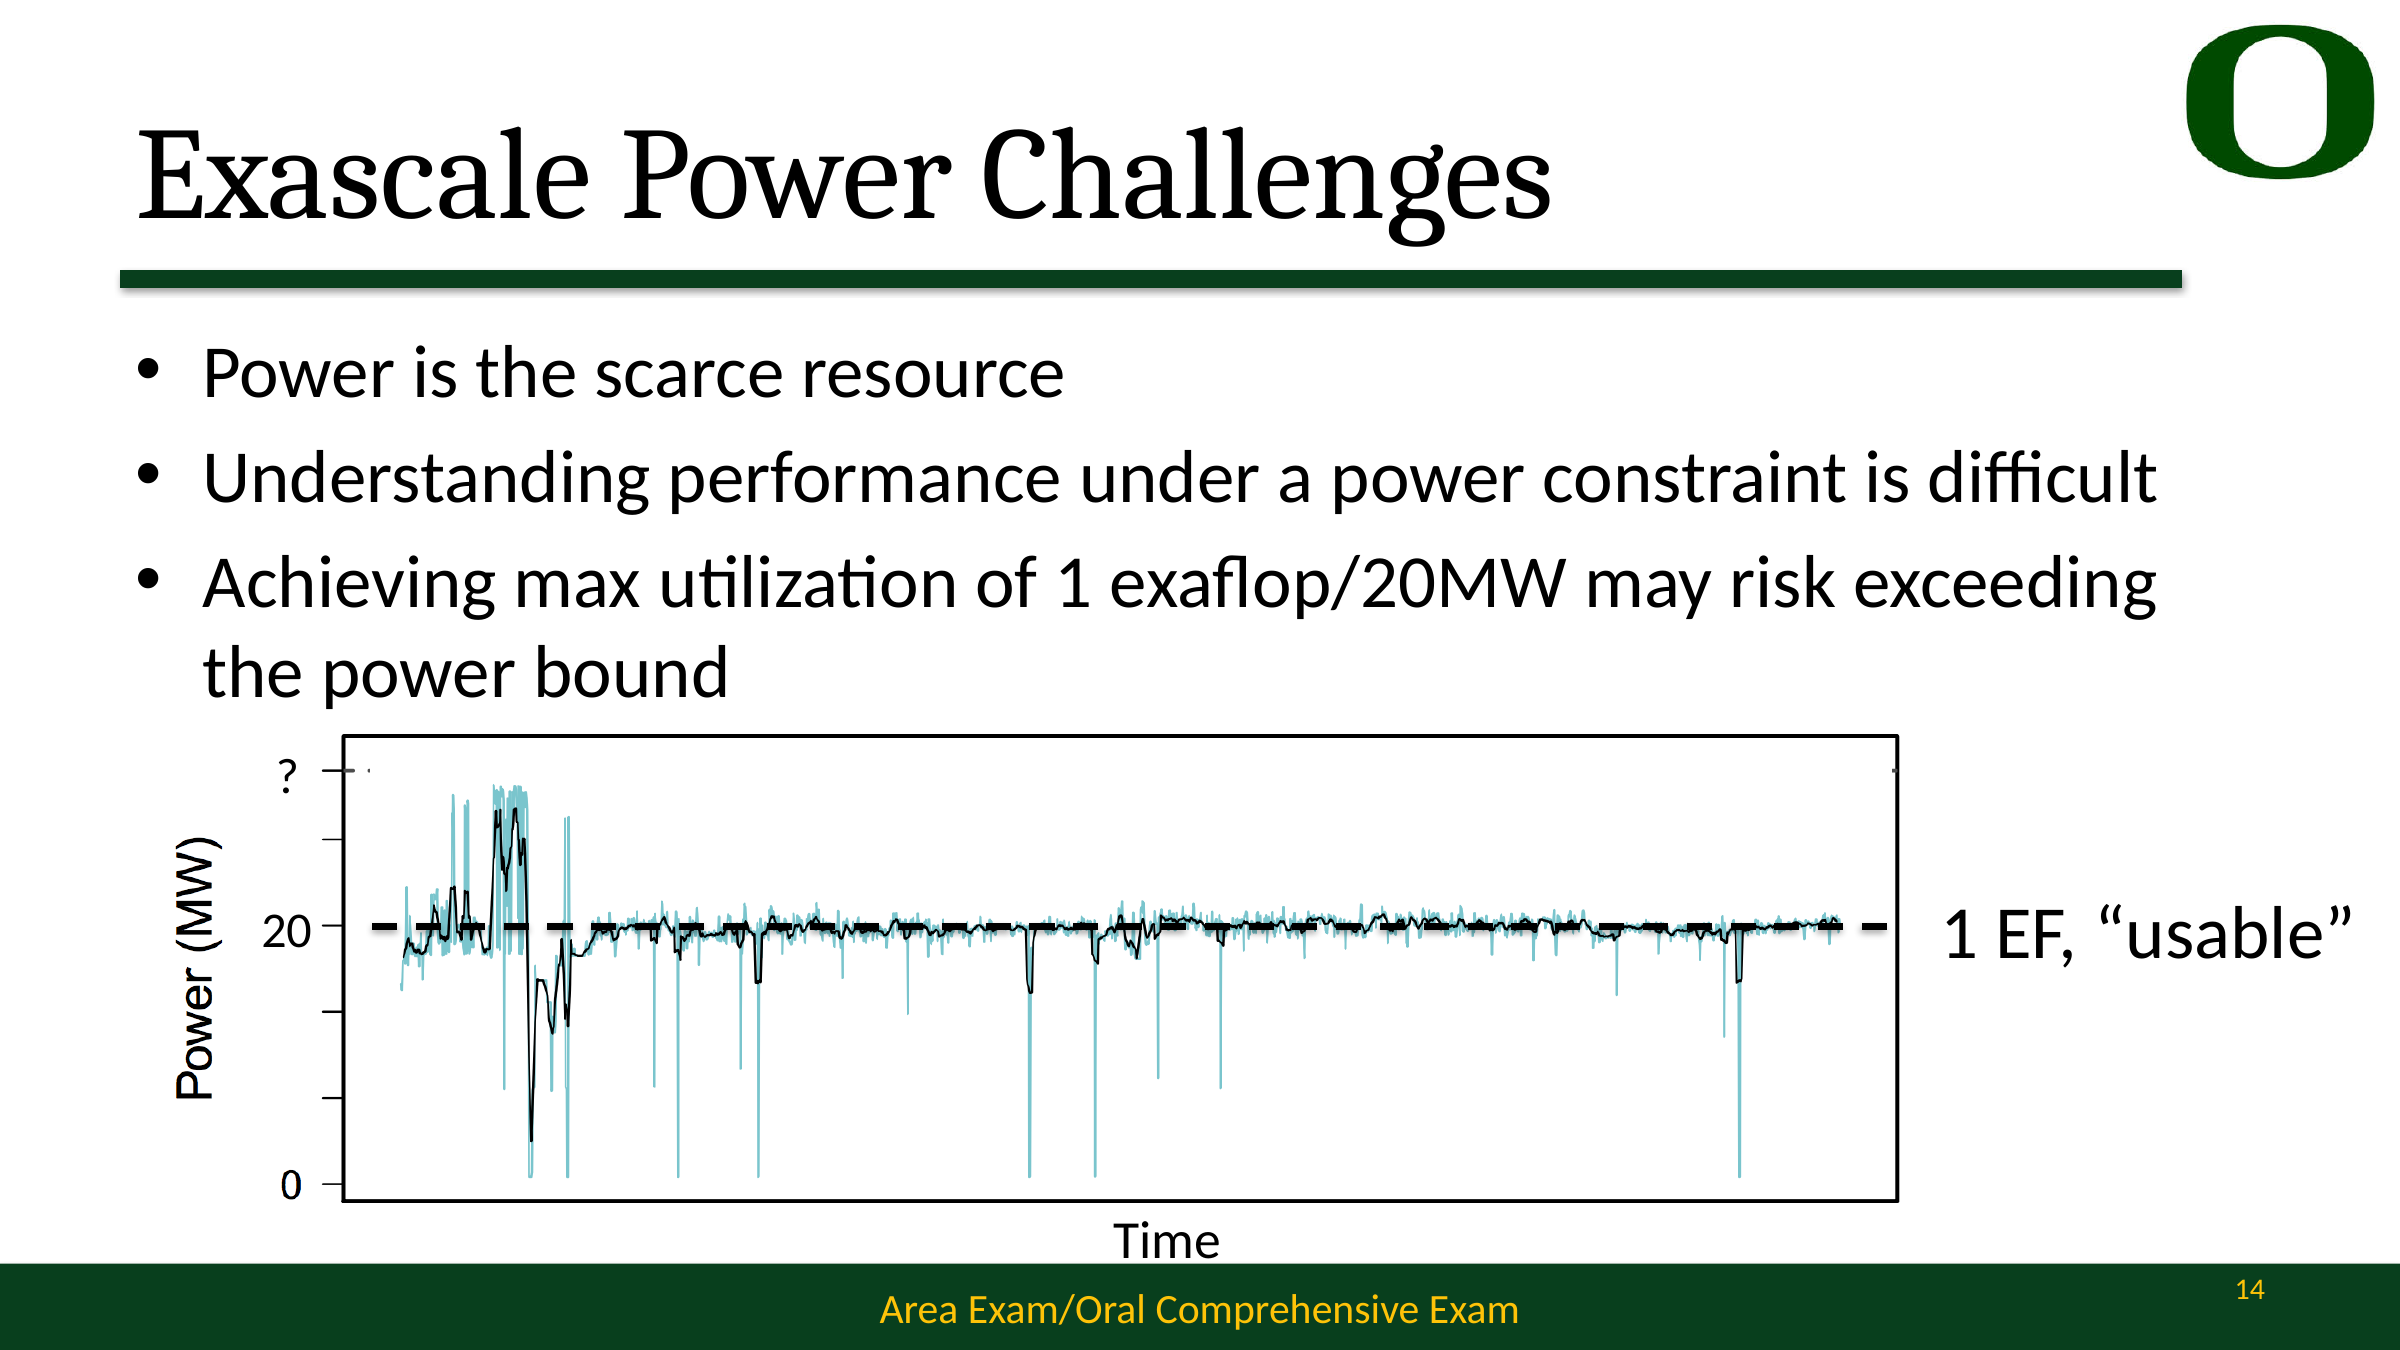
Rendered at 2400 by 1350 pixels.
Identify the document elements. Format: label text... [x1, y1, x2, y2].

list Power is the scarce resource Understanding performance under a power constraint is difficult Achieving max utilization of 1 exaflop/20MW may risk exceeding the power bound [120, 315, 2280, 1206]
title Exascale Power Challenges [120, 54, 2250, 279]
picture [2181, 20, 2379, 183]
text_box 1 EF, “usable” [1988, 876, 2384, 982]
picture [134, 717, 1982, 1203]
text_box Time [1055, 1214, 1279, 1277]
slide_number 13 [1719, 1251, 2280, 1324]
